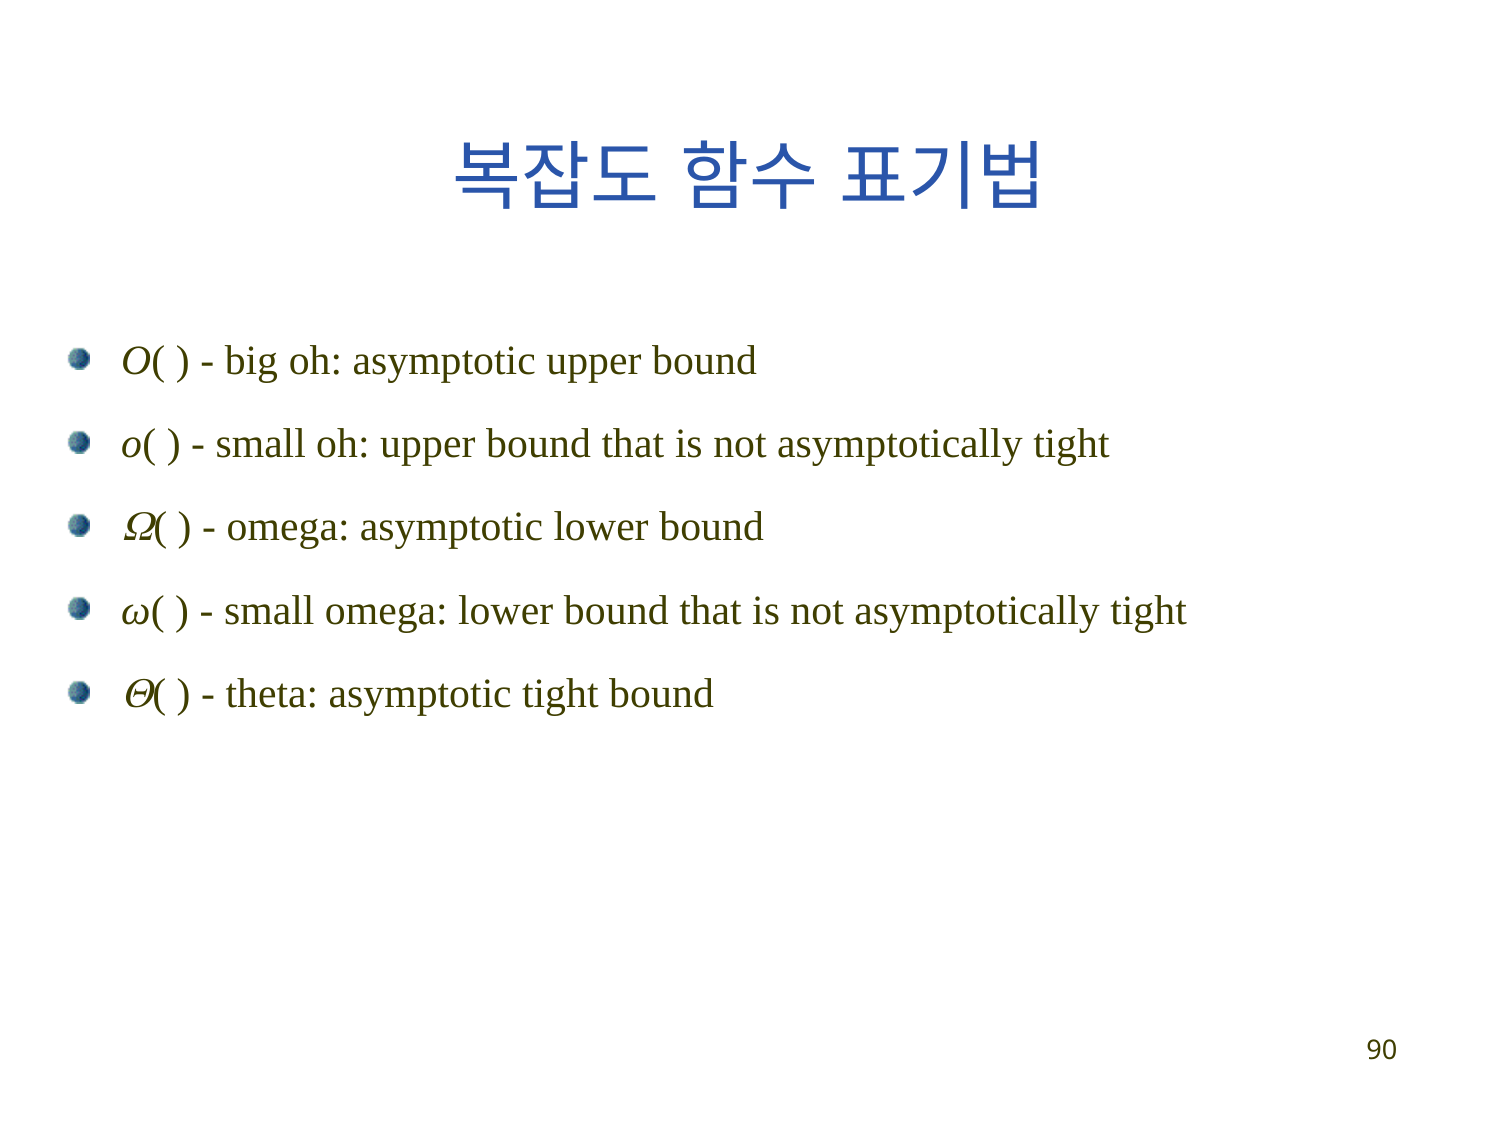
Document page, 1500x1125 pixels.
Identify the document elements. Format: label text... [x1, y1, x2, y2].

list O( ) - big oh: asymptotic upper bound o( ) - small oh: upper bound that is not asymptotically tight ( ) - omega: asymptotic lower bound ω( ) - small omega: lower bound that is not asymptotically tight ( ) - theta: asymptotic tight bound [49, 299, 1451, 844]
picture [65, 678, 90, 704]
picture [65, 345, 90, 370]
title 복잡도 함수 표기법 [112, 99, 1388, 247]
picture [65, 511, 90, 537]
picture [65, 594, 90, 620]
picture [65, 428, 90, 454]
slide_number 90 [1099, 1024, 1413, 1101]
